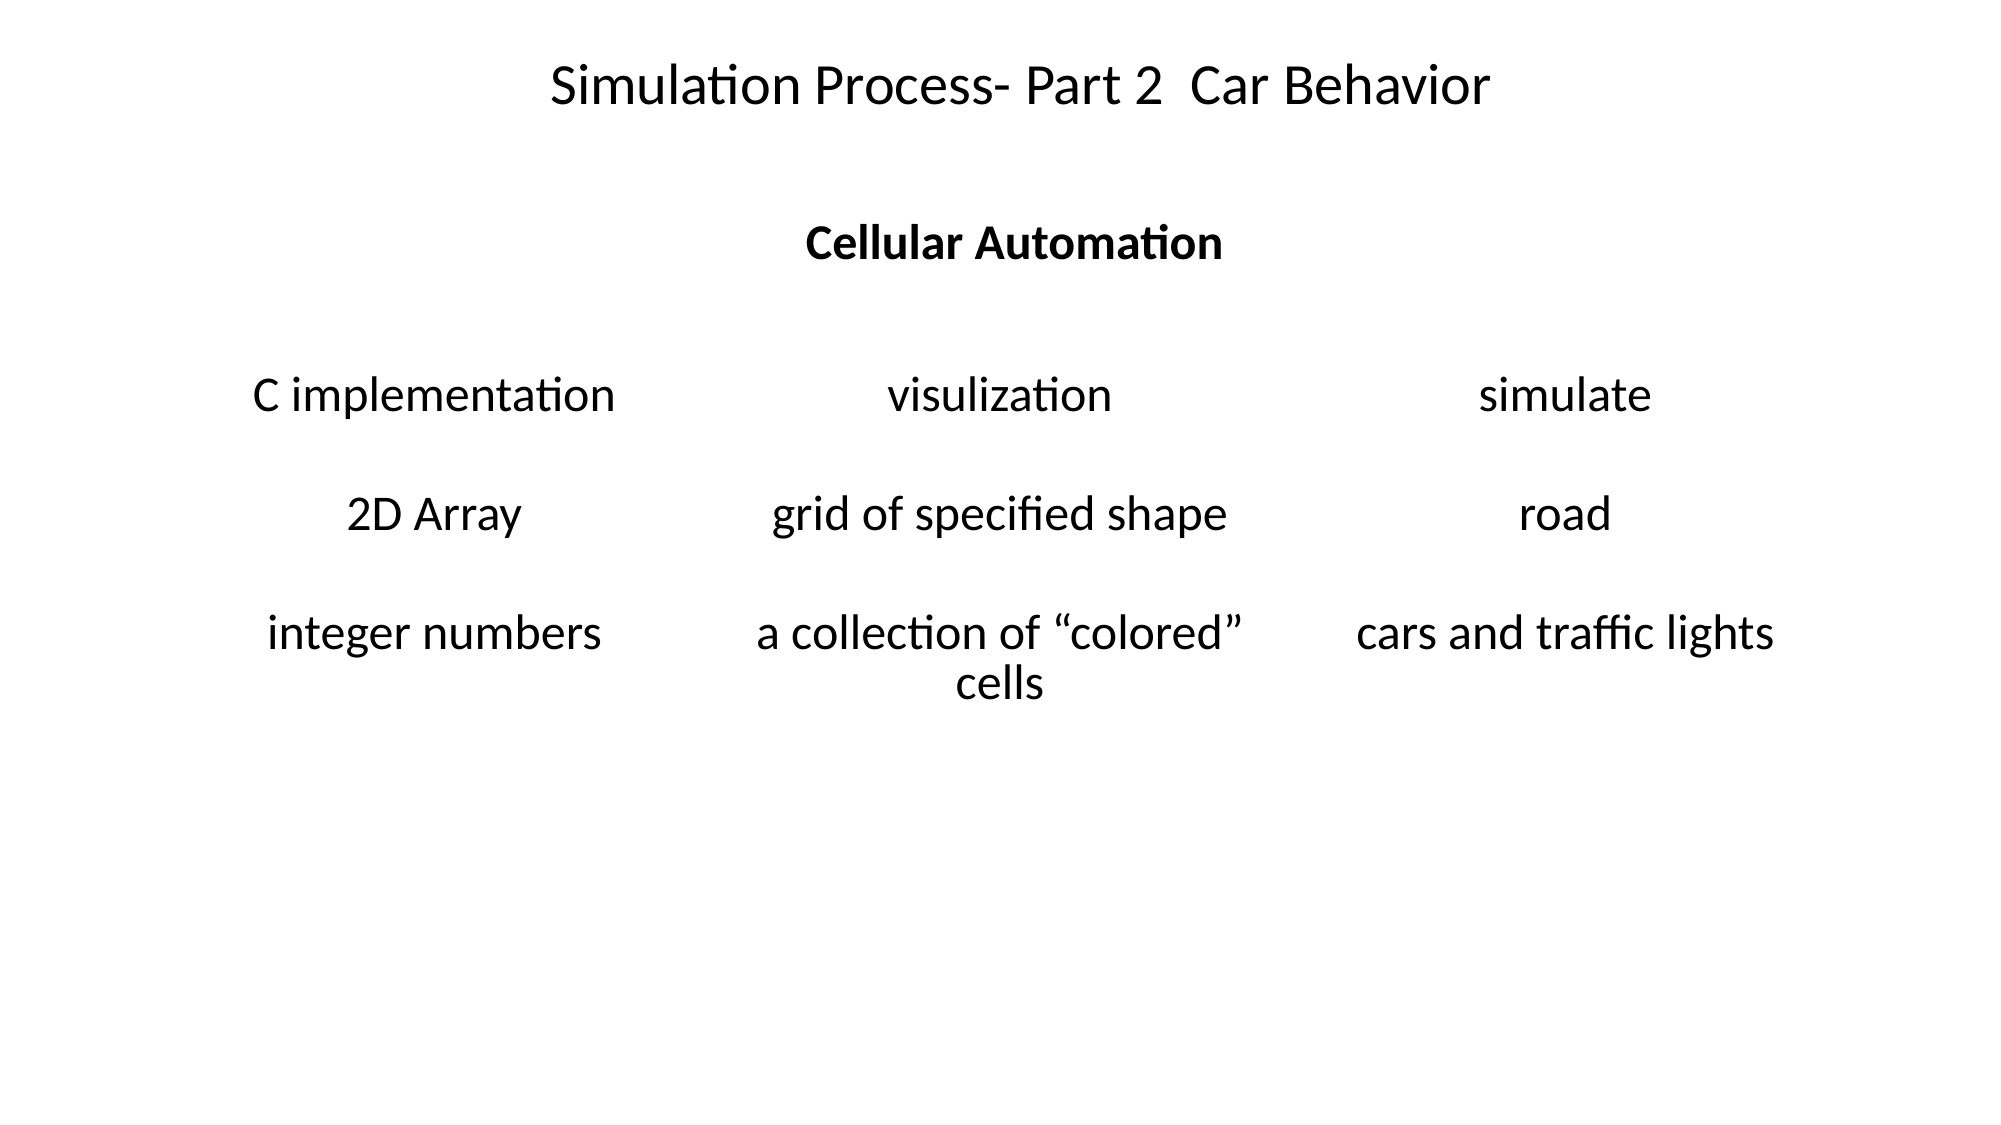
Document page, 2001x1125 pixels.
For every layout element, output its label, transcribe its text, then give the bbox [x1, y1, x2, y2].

table_header visulization [717, 359, 1283, 478]
text_box Cellular Automation [623, 194, 1407, 295]
table_cell a collection of “colored” cells [717, 597, 1283, 727]
table_cell cars and traffic lights [1283, 597, 1848, 727]
table_header simulate [1283, 359, 1848, 478]
text_box Simulation Process- Part 2 Car Behavior [424, 39, 1605, 125]
table_cell road [1283, 478, 1848, 597]
table_cell integer numbers [152, 597, 717, 727]
table_header C implementation [152, 359, 717, 478]
table_cell grid of specified shape [717, 478, 1283, 597]
table_cell 2D Array [152, 478, 717, 597]
